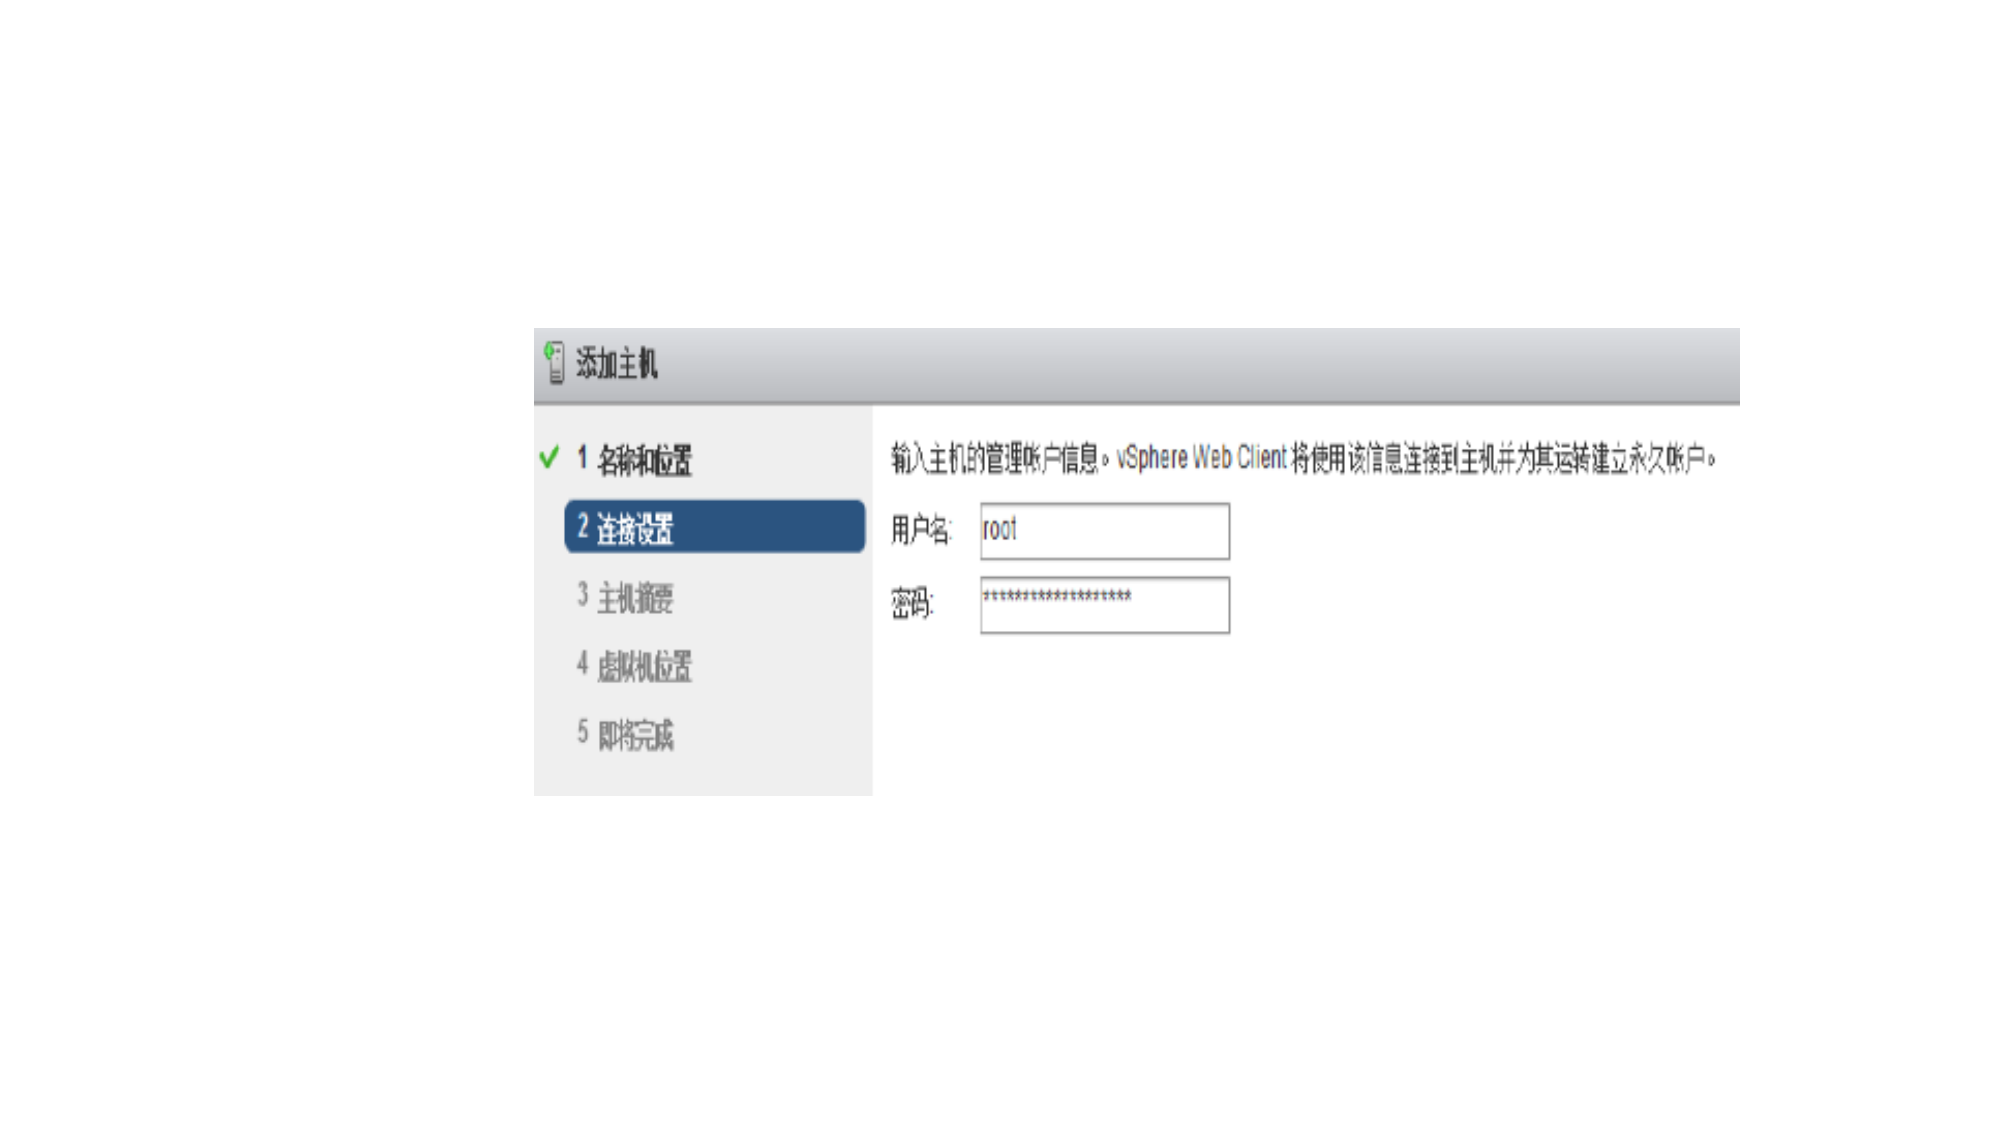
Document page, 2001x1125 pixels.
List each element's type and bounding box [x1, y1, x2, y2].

picture [534, 328, 1740, 796]
